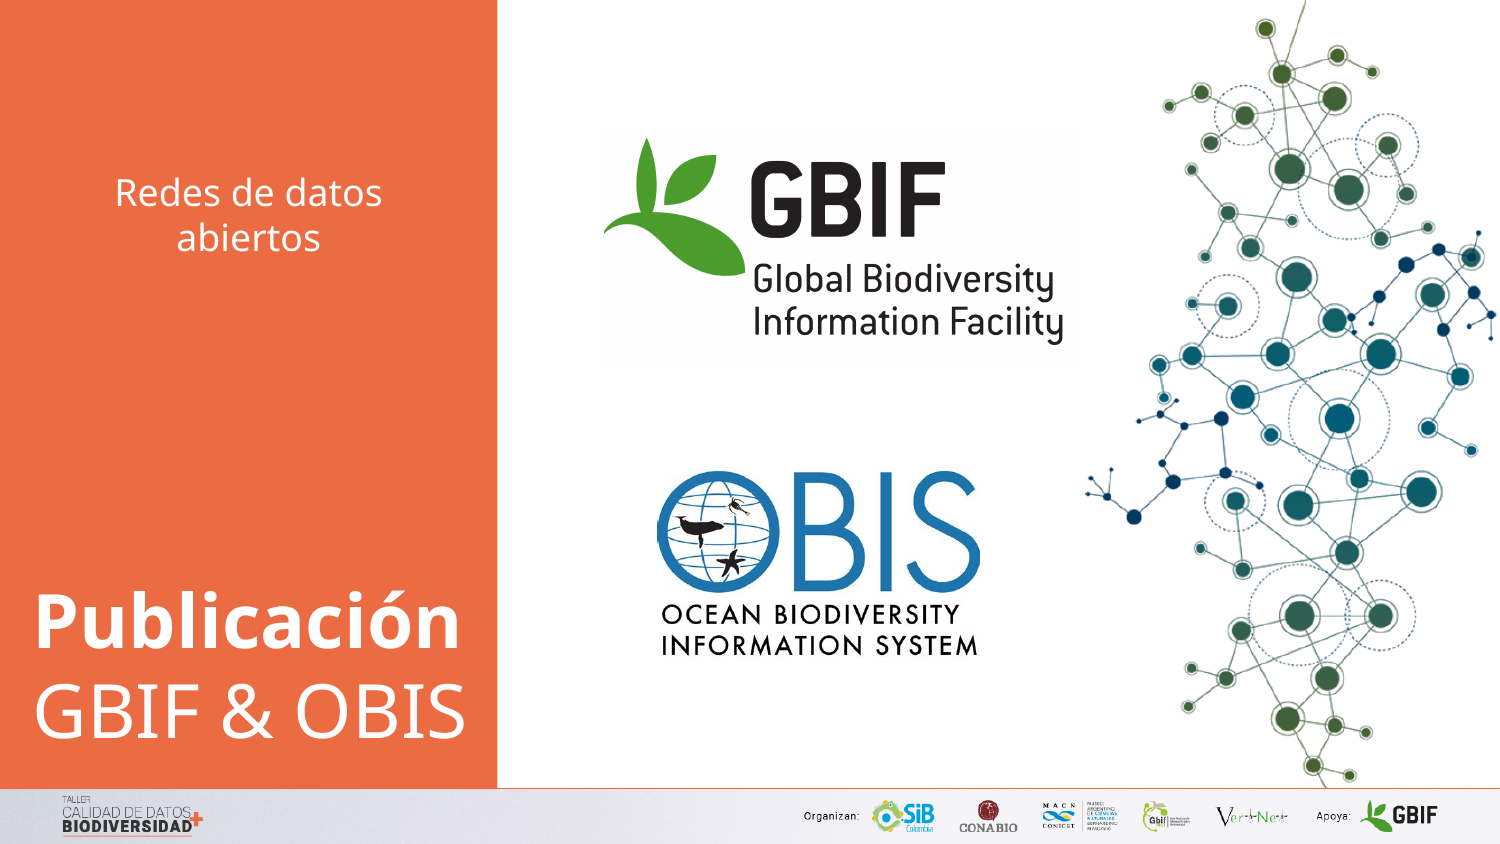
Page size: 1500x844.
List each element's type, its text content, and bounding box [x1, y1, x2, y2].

picture [0, 0, 1500, 844]
text_box Redes de datos abiertos [61, 153, 436, 274]
text_box [0, 0, 498, 787]
text_box Publicación GBIF & OBIS [21, 568, 519, 760]
